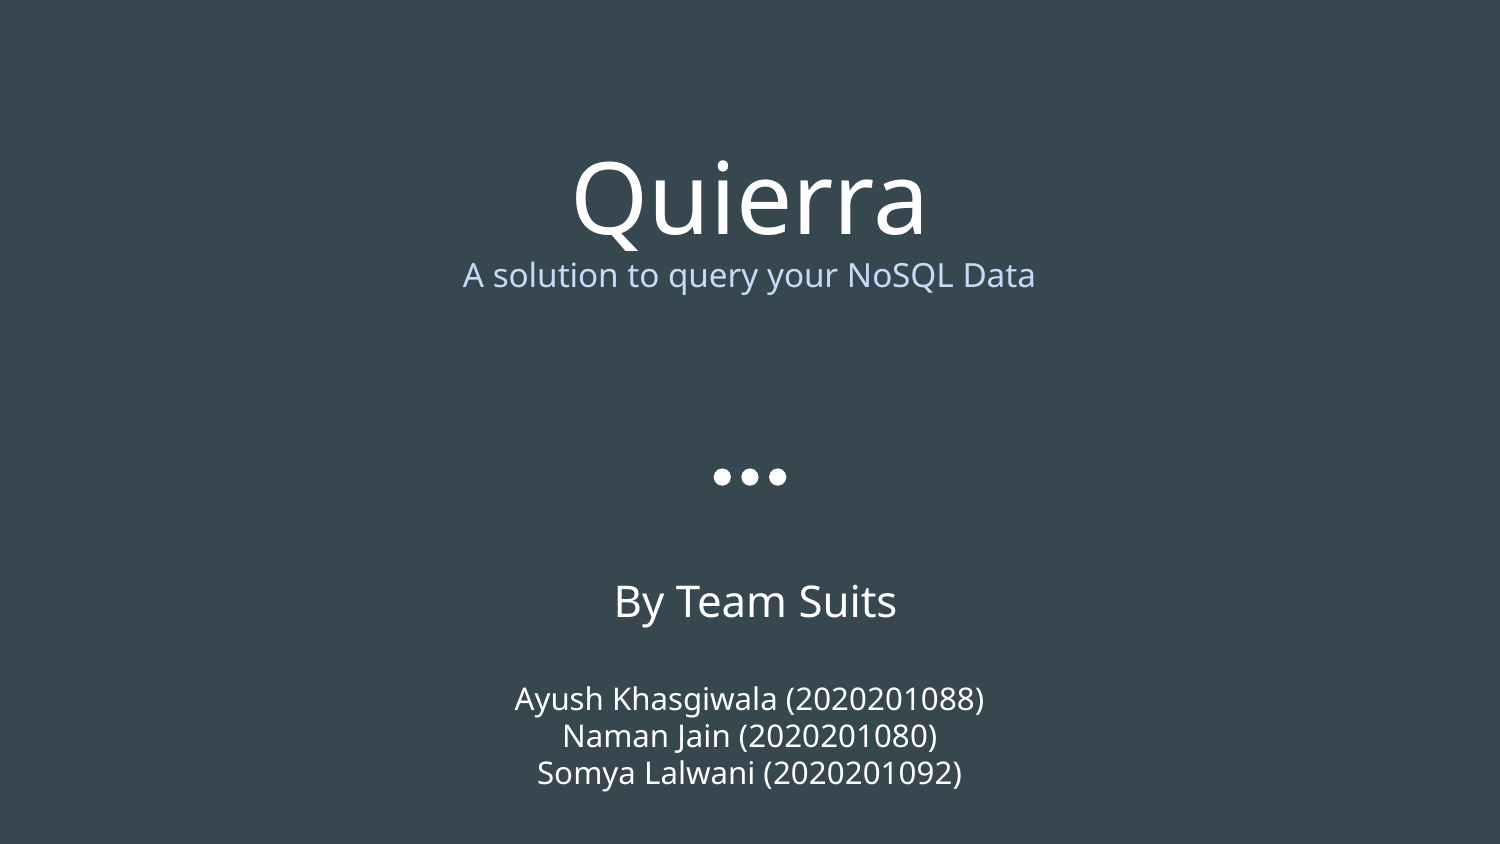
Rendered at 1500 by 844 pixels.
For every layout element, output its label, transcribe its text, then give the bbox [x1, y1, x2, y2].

subtitle By Team Suits Ayush Khasgiwala (2020201088) Naman Jain (2020201080) Somya Lalwani (2020201092) [110, 558, 1390, 689]
title Quierra A solution to query your NoSQL Data [110, 25, 1390, 310]
